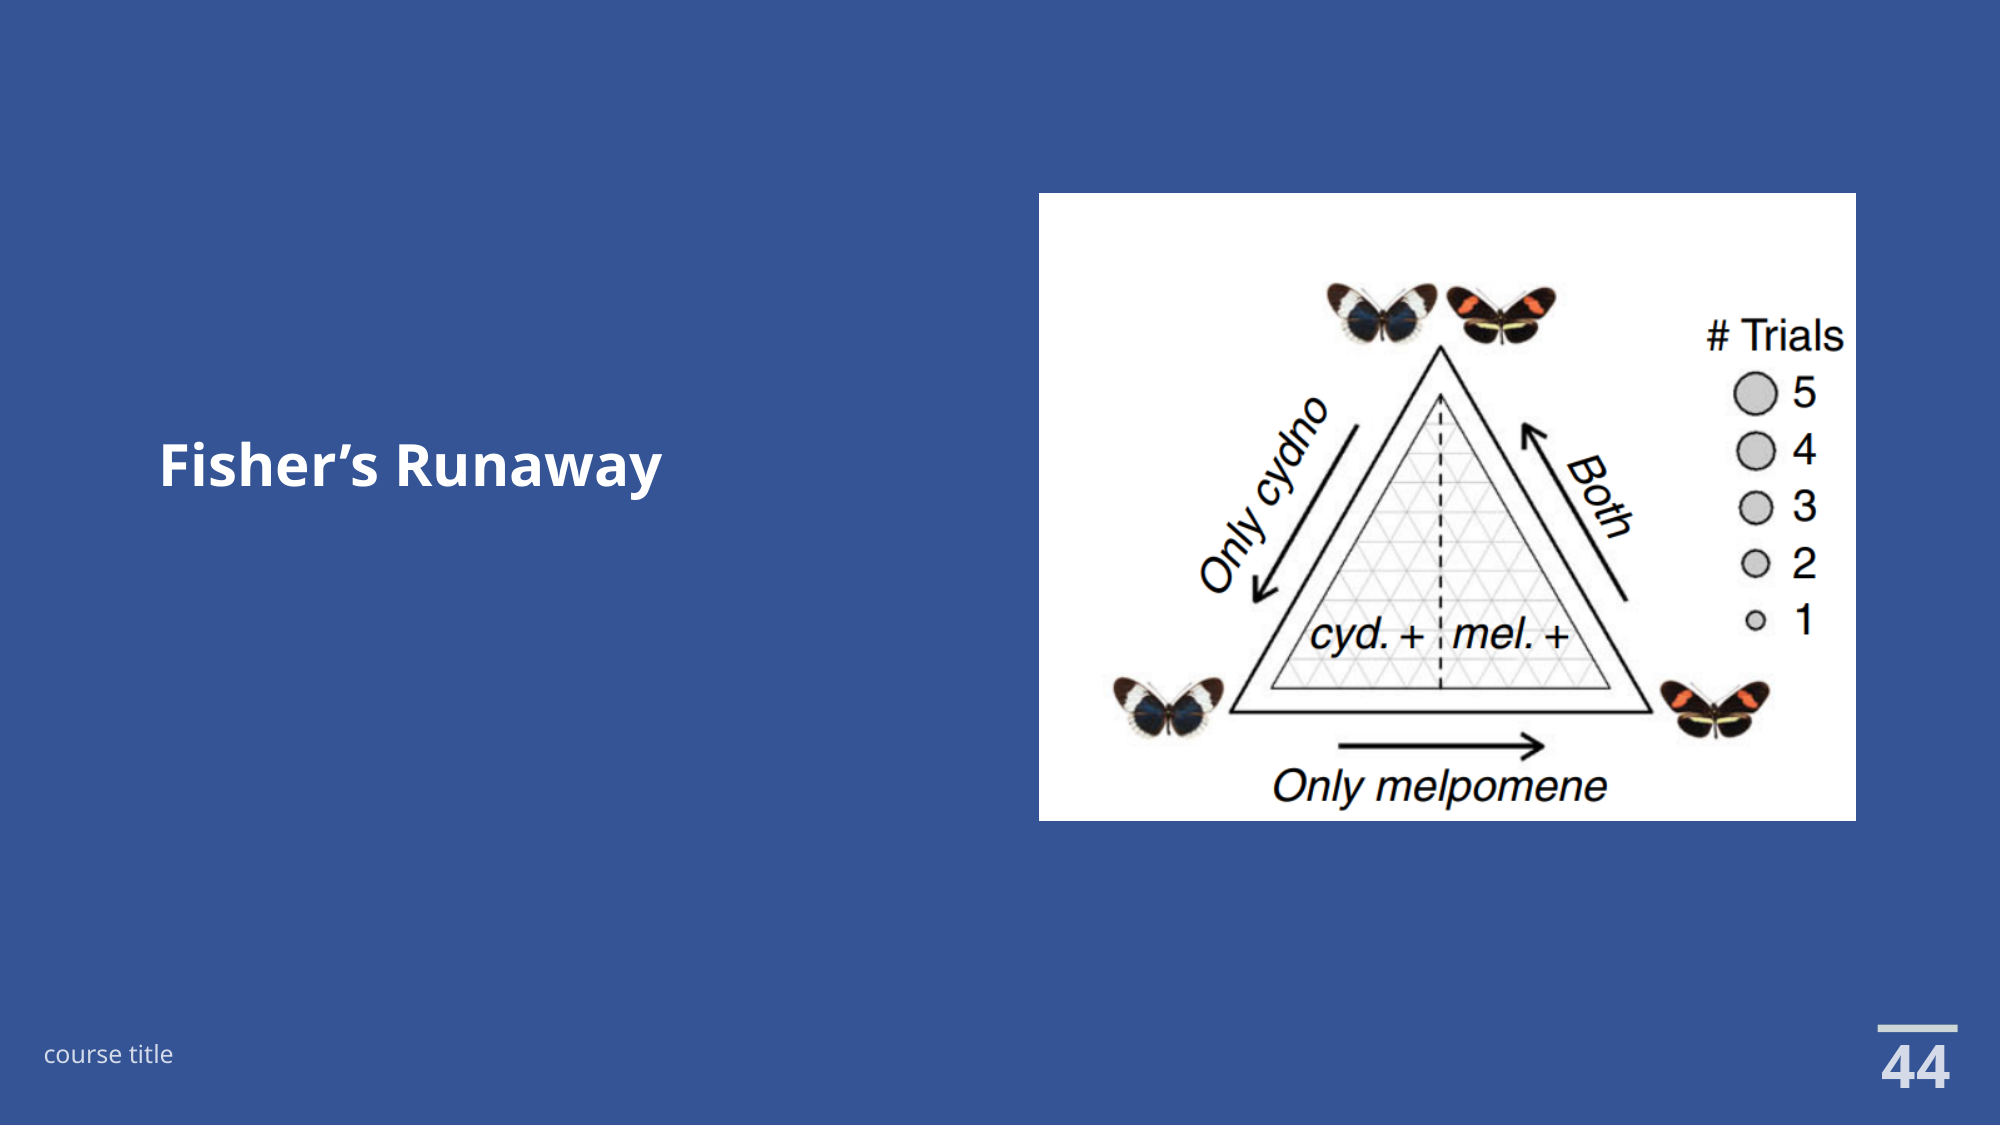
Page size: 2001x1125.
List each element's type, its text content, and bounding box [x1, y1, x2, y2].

picture [1039, 193, 1856, 821]
title Fisher’s Runaway [143, 248, 869, 507]
footer course title [28, 1026, 704, 1086]
slide_number 44 [1861, 1013, 1972, 1125]
